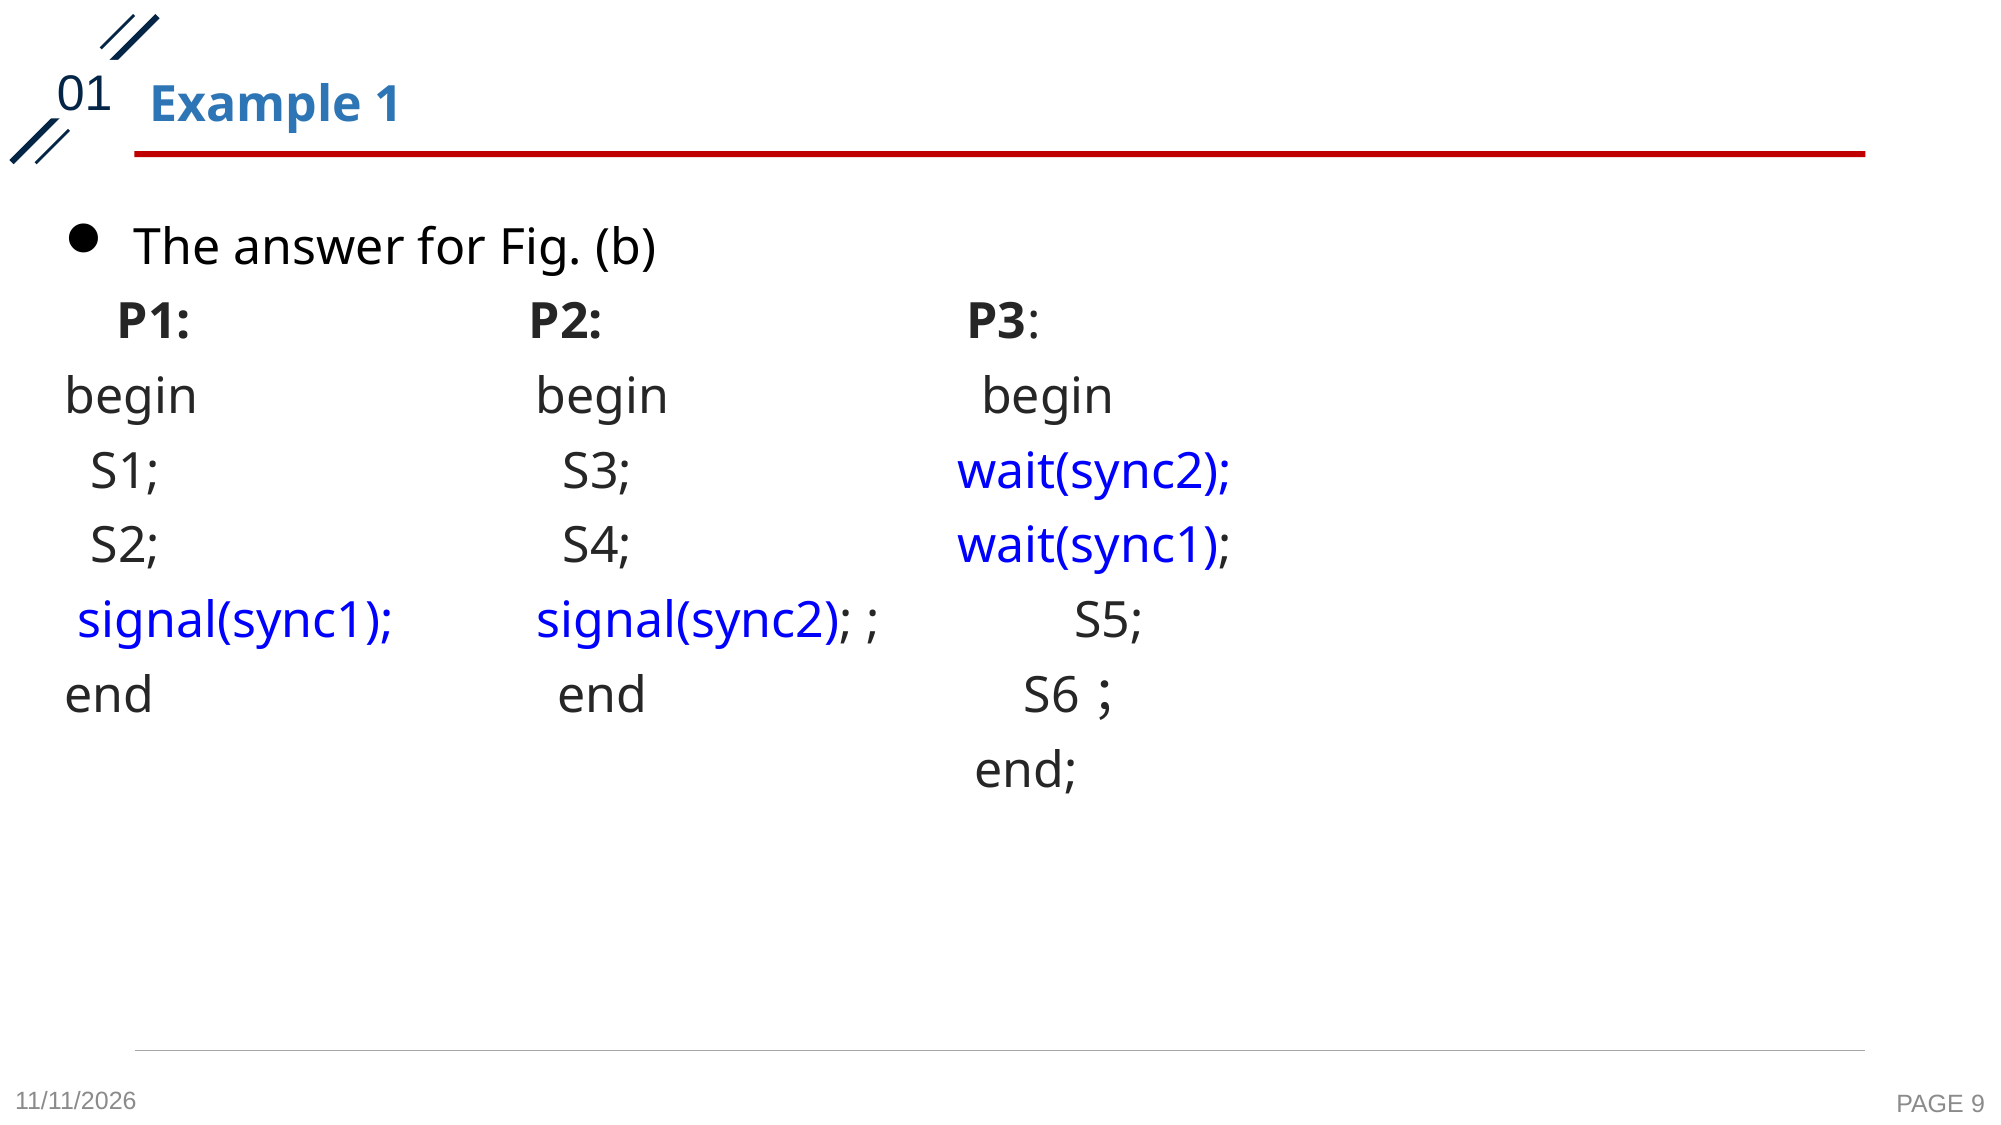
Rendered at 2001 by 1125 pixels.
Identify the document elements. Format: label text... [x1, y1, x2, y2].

list 01 [34, 59, 135, 119]
slide_number PAGE 9 [1783, 1077, 2000, 1125]
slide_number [0, 1073, 178, 1125]
title Example 1 [134, 59, 1866, 150]
text_box The answer for Fig. (b) P1: P2: P3: begin begin begin S1; S3; wait(sync2); S2; S4; wait(sync1); signal(sync1); signal(sync2); ; S5; end end S6； end; [49, 179, 1942, 1050]
